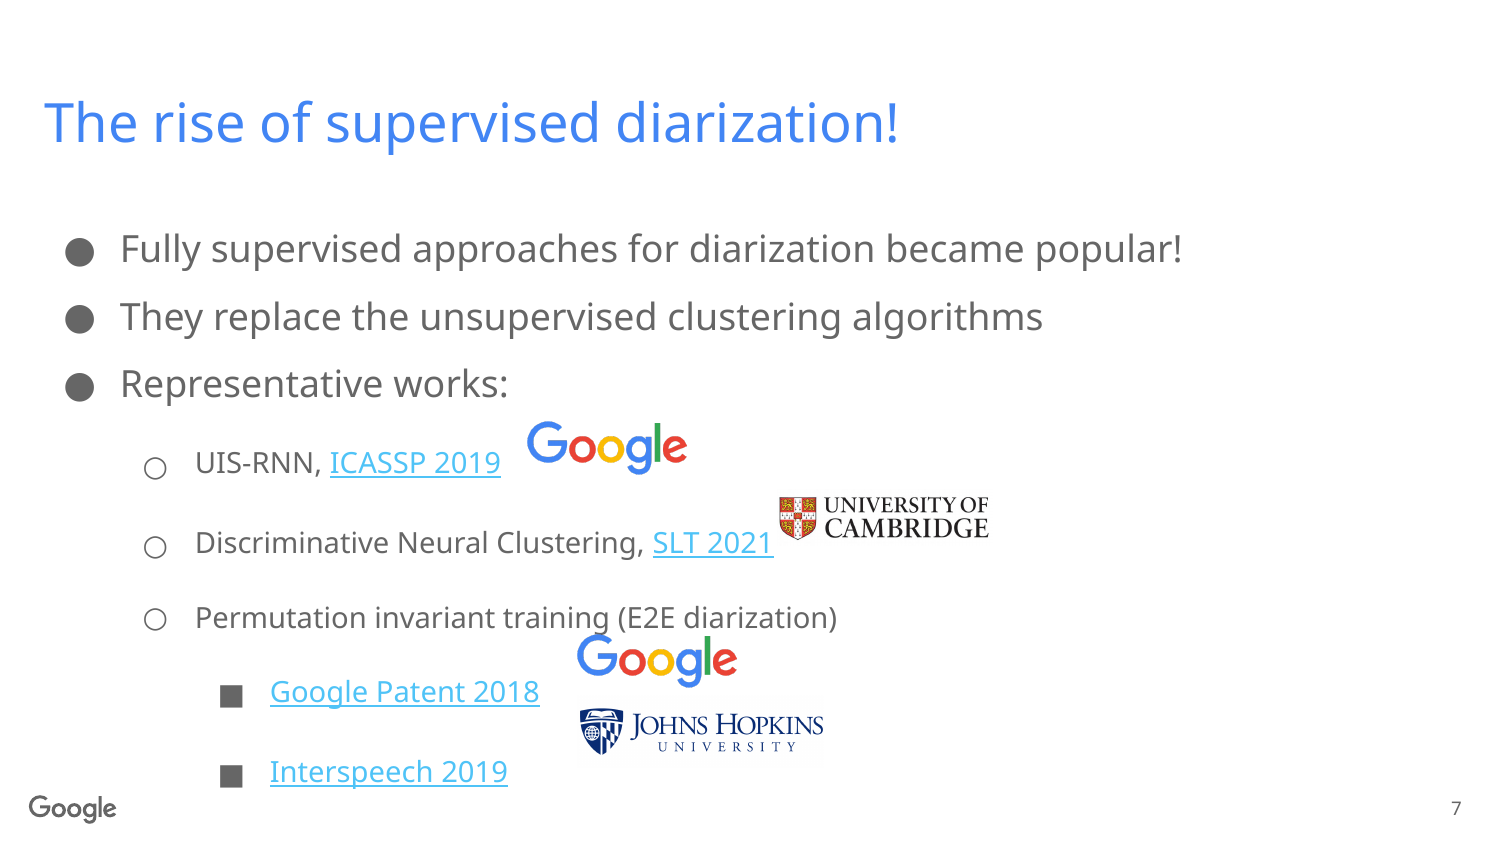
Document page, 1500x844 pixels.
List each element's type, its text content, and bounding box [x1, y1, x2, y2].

picture [777, 489, 993, 547]
list Fully supervised approaches for diarization became popular! They replace the unsupervised clustering algorithms Representative works: UIS-RNN, ICASSP 2019 Discriminative Neural Clustering, SLT 2021 Permutation invariant training (E2E diarization) Google Patent 2018 Interspeech 2019 [29, 187, 1471, 748]
title The rise of supervised diarization! [29, 73, 1471, 168]
picture [577, 695, 825, 768]
picture [526, 421, 688, 477]
picture [577, 634, 738, 689]
slide_number 7 [1386, 786, 1477, 833]
